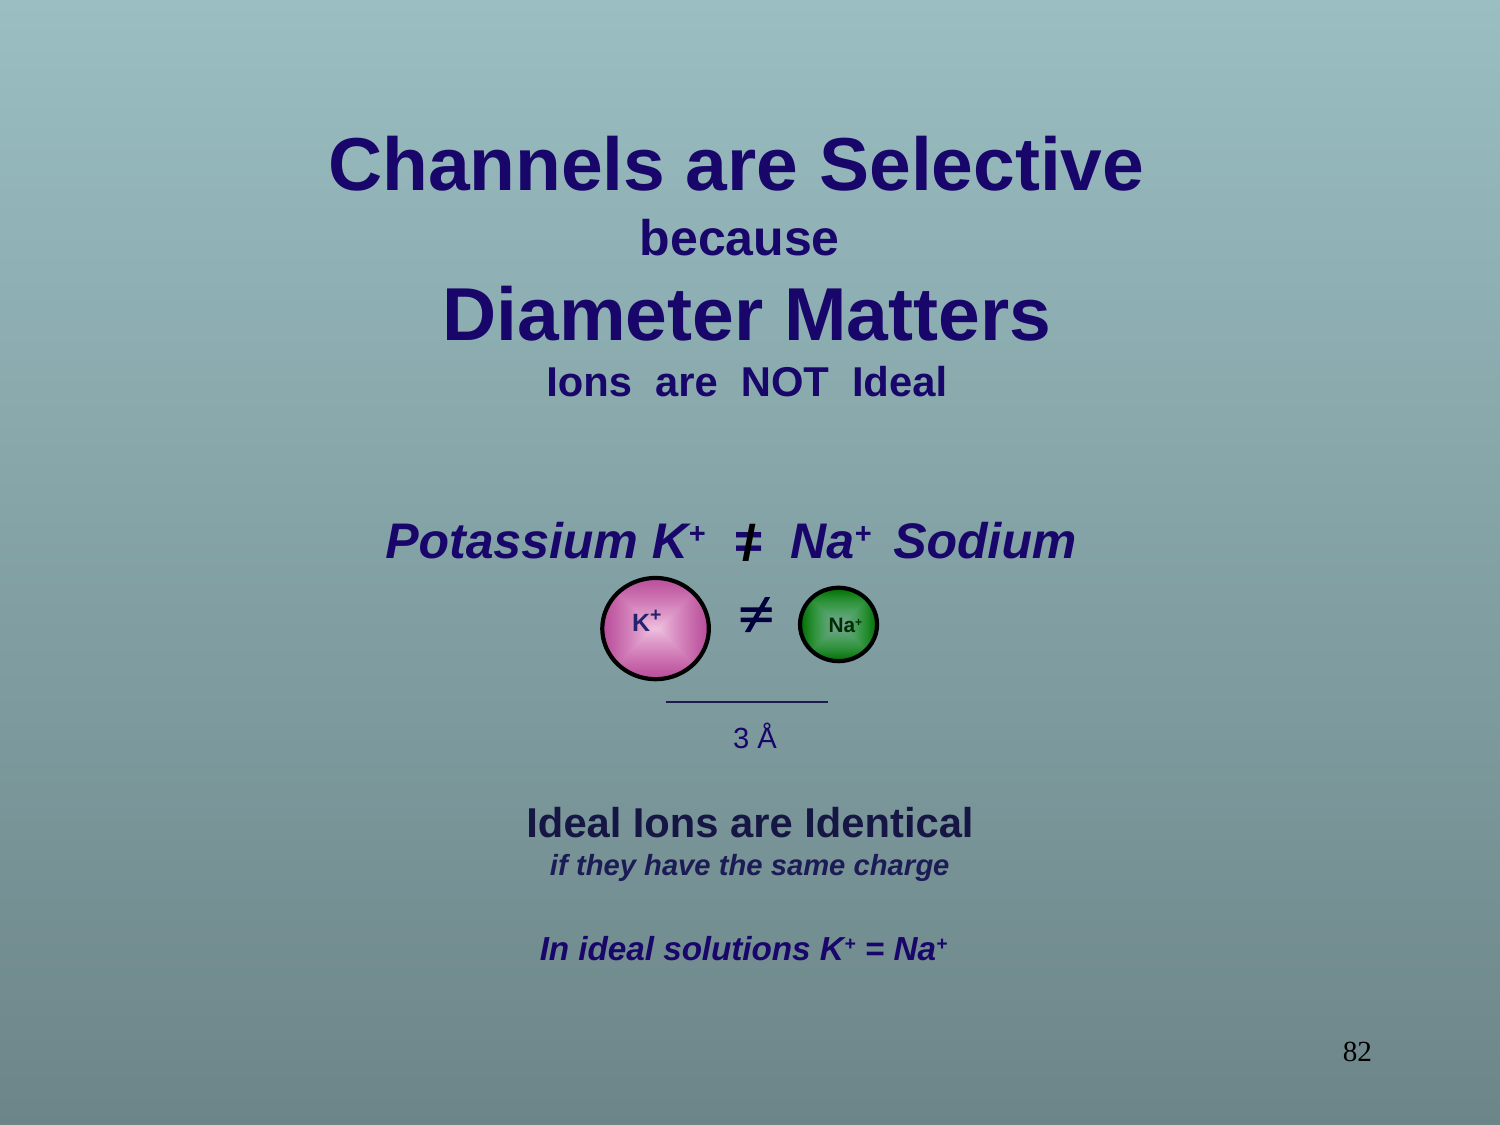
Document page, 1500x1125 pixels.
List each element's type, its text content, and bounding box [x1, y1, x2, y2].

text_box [731, 595, 772, 636]
text_box In ideal solutions K+ = Na+ [525, 910, 979, 976]
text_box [602, 532, 710, 723]
text_box Channels are Selective because Diameter Matters Ions are NOT Ideal [173, 107, 1321, 413]
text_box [777, 587, 913, 666]
text_box Ideal Ions are Identical if they have the same charge [0, 788, 1500, 924]
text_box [363, 501, 1140, 580]
text_box 3 Å [718, 712, 793, 763]
slide_number 82 [1074, 1024, 1388, 1101]
